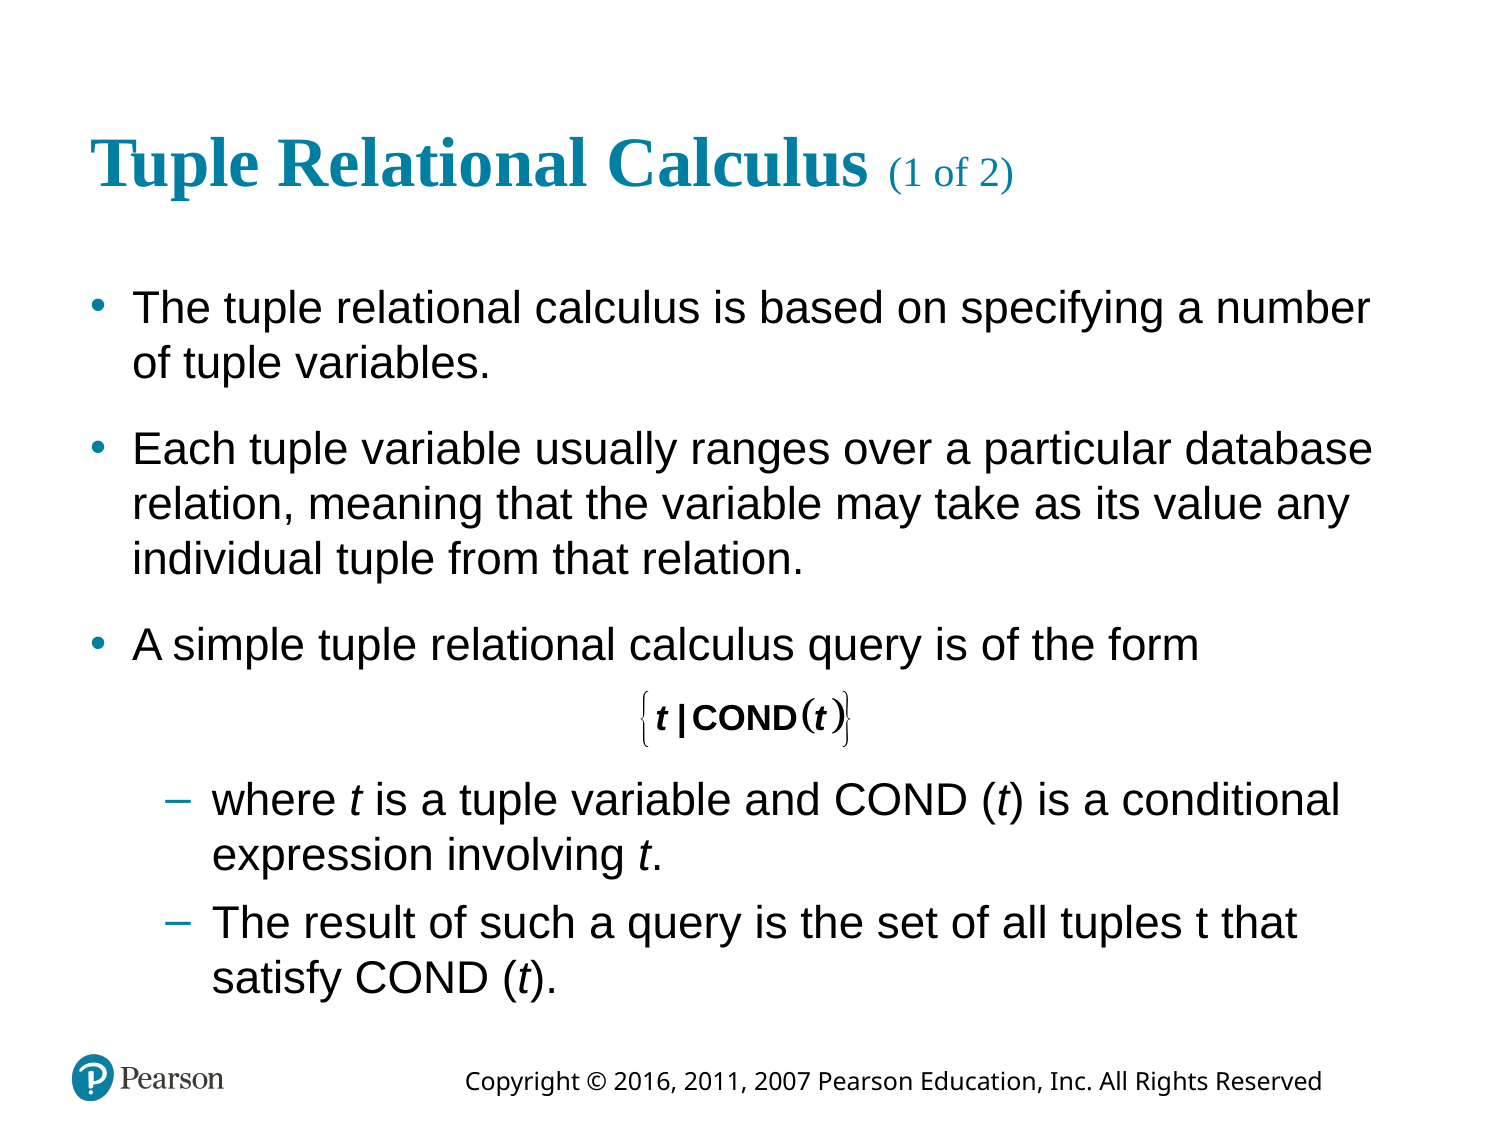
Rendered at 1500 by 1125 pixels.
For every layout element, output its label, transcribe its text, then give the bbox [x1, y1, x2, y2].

list The tuple relational calculus is based on specifying a number of tuple variables. Each tuple variable usually ranges over a particular database relation, meaning that the variable may take as its value any individual tuple from that relation. A simple tuple relational calculus query is of the form [75, 262, 1425, 680]
title Tuple Relational Calculus (1 of 2) [75, 35, 1425, 216]
picture [72, 1087, 83, 1101]
picture [72, 1054, 88, 1070]
picture [98, 1054, 224, 1101]
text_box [637, 688, 863, 756]
picture [80, 1063, 106, 1088]
list where t is a tuple variable and COND (t) is a conditional expression involving t. The result of such a query is the set of all tuples t that satisfy COND (t). [75, 754, 1425, 1034]
